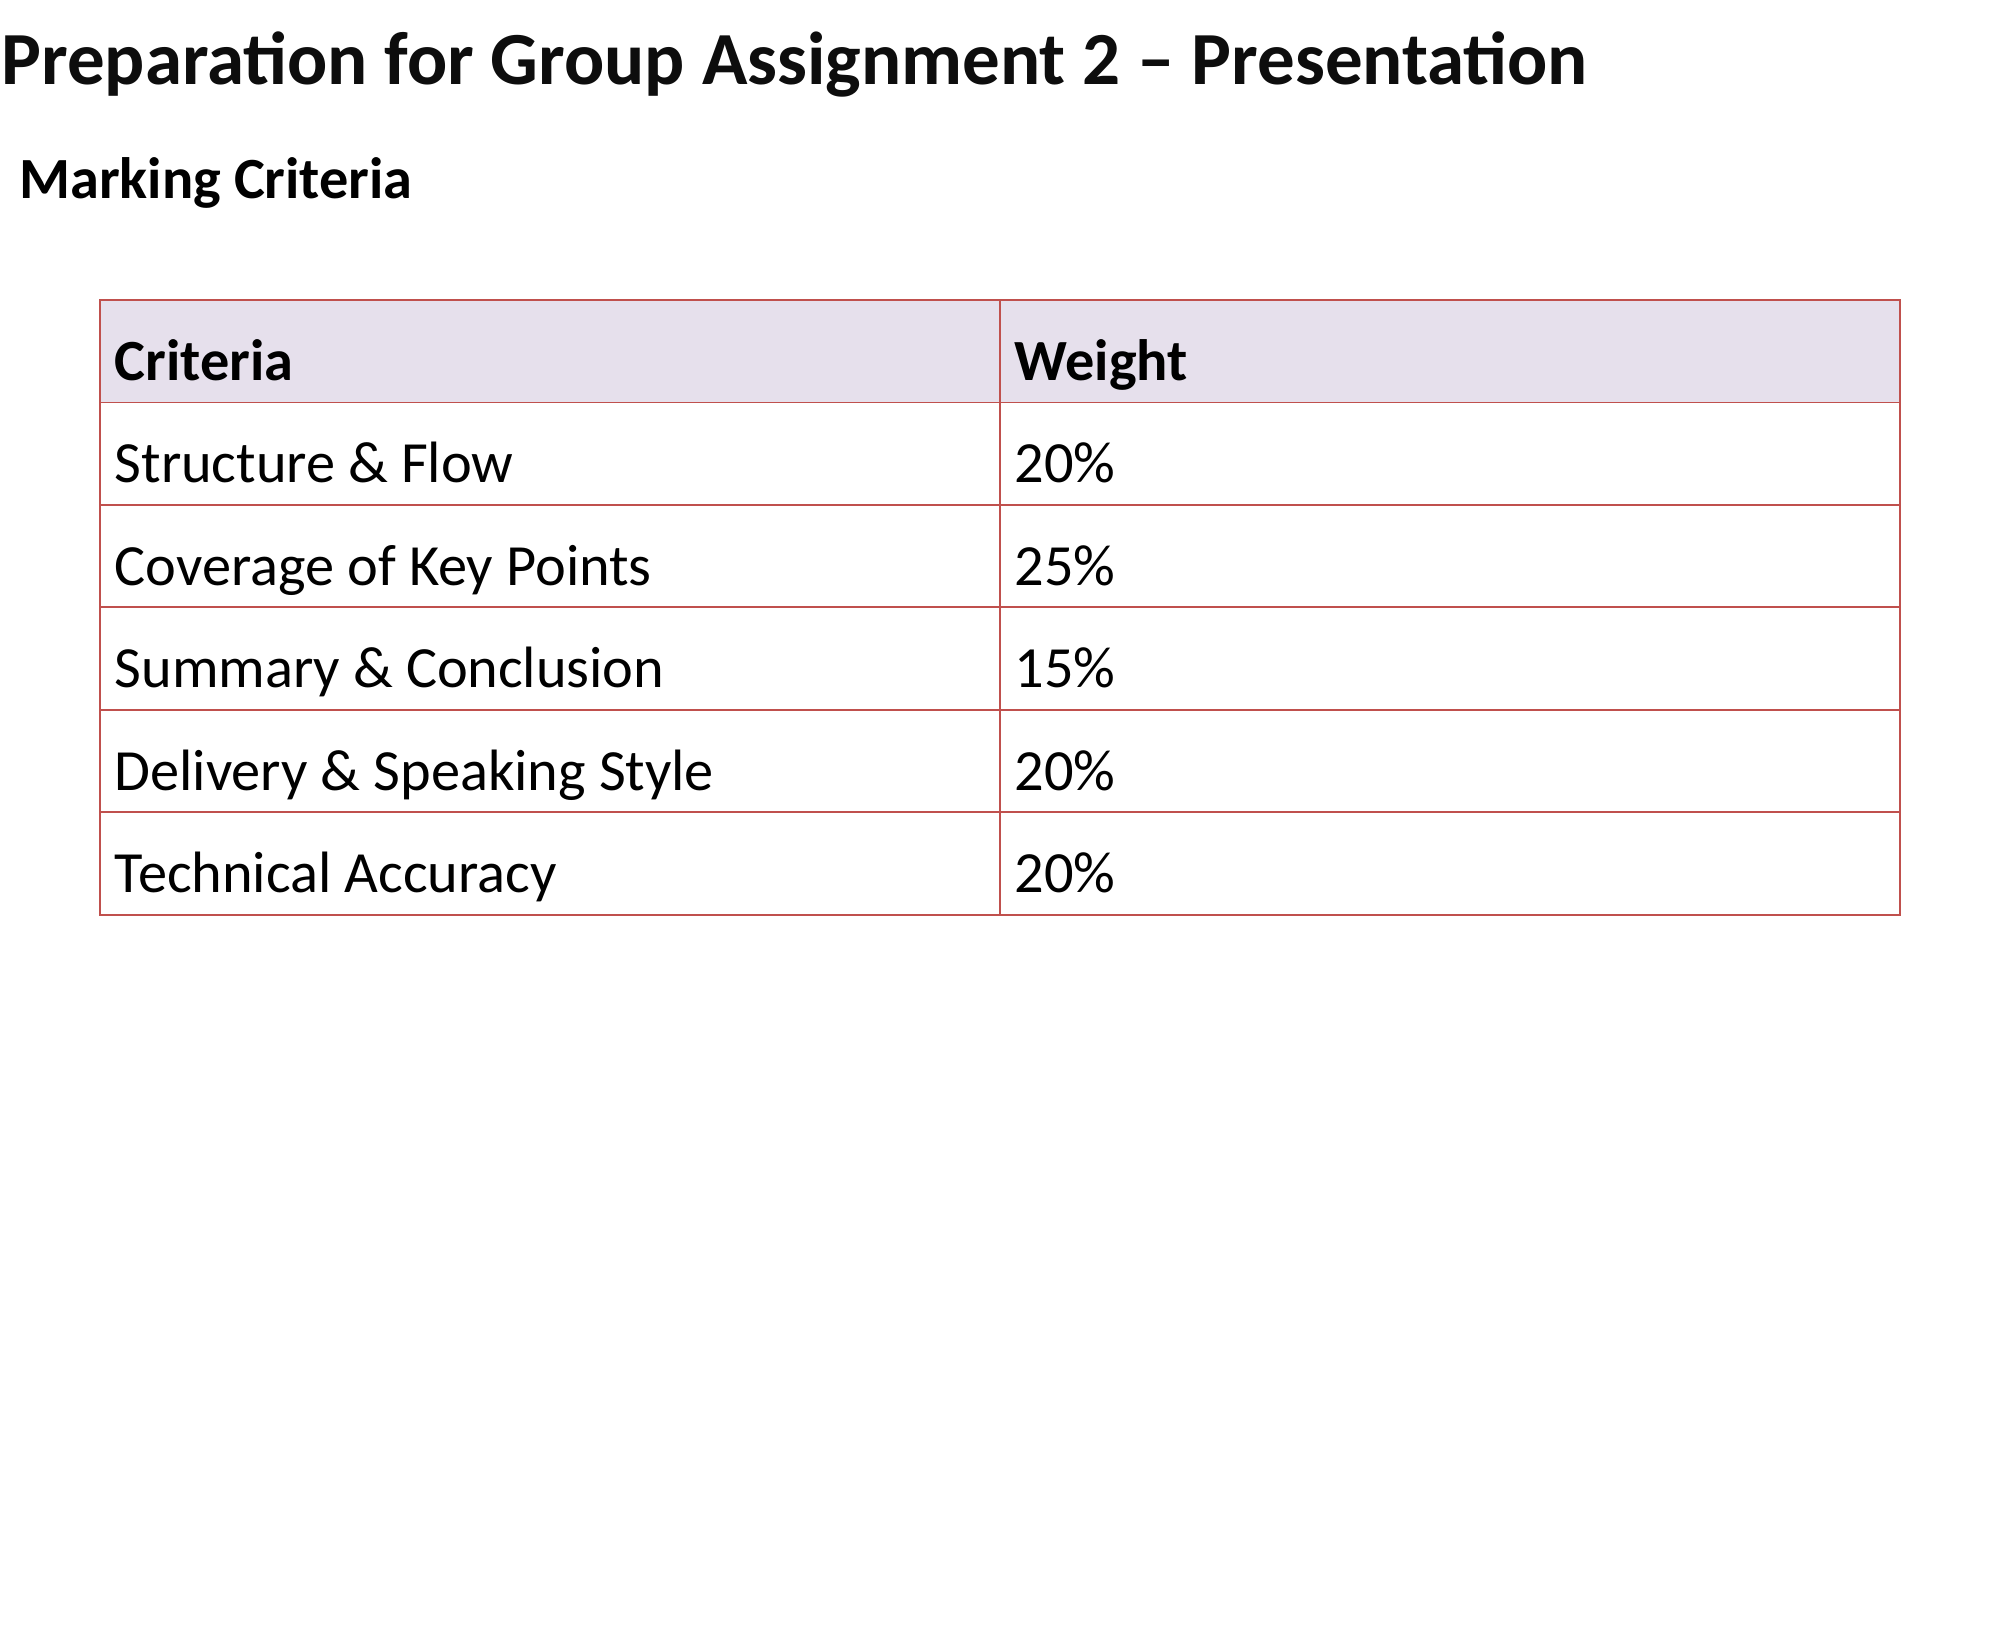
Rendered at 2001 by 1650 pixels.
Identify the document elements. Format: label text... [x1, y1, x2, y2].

table_header Weight [1001, 301, 1899, 402]
table_cell 20% [1001, 813, 1899, 914]
table_cell 20% [1001, 403, 1899, 504]
table_cell Structure & Flow [101, 403, 999, 504]
table_cell Coverage of Key Points [101, 506, 999, 606]
table_cell Delivery & Speaking Style [101, 711, 999, 811]
table_cell 25% [1001, 506, 1899, 606]
table_cell 15% [1001, 608, 1899, 709]
table_cell Technical Accuracy [101, 813, 999, 914]
table_cell Summary & Conclusion [101, 608, 999, 709]
title Preparation for Group Assignment 2 – Presentation [1, 2, 2000, 100]
table_cell 20% [1001, 711, 1899, 811]
text_box Marking Criteria [4, 132, 428, 218]
table_header Criteria [101, 301, 999, 402]
